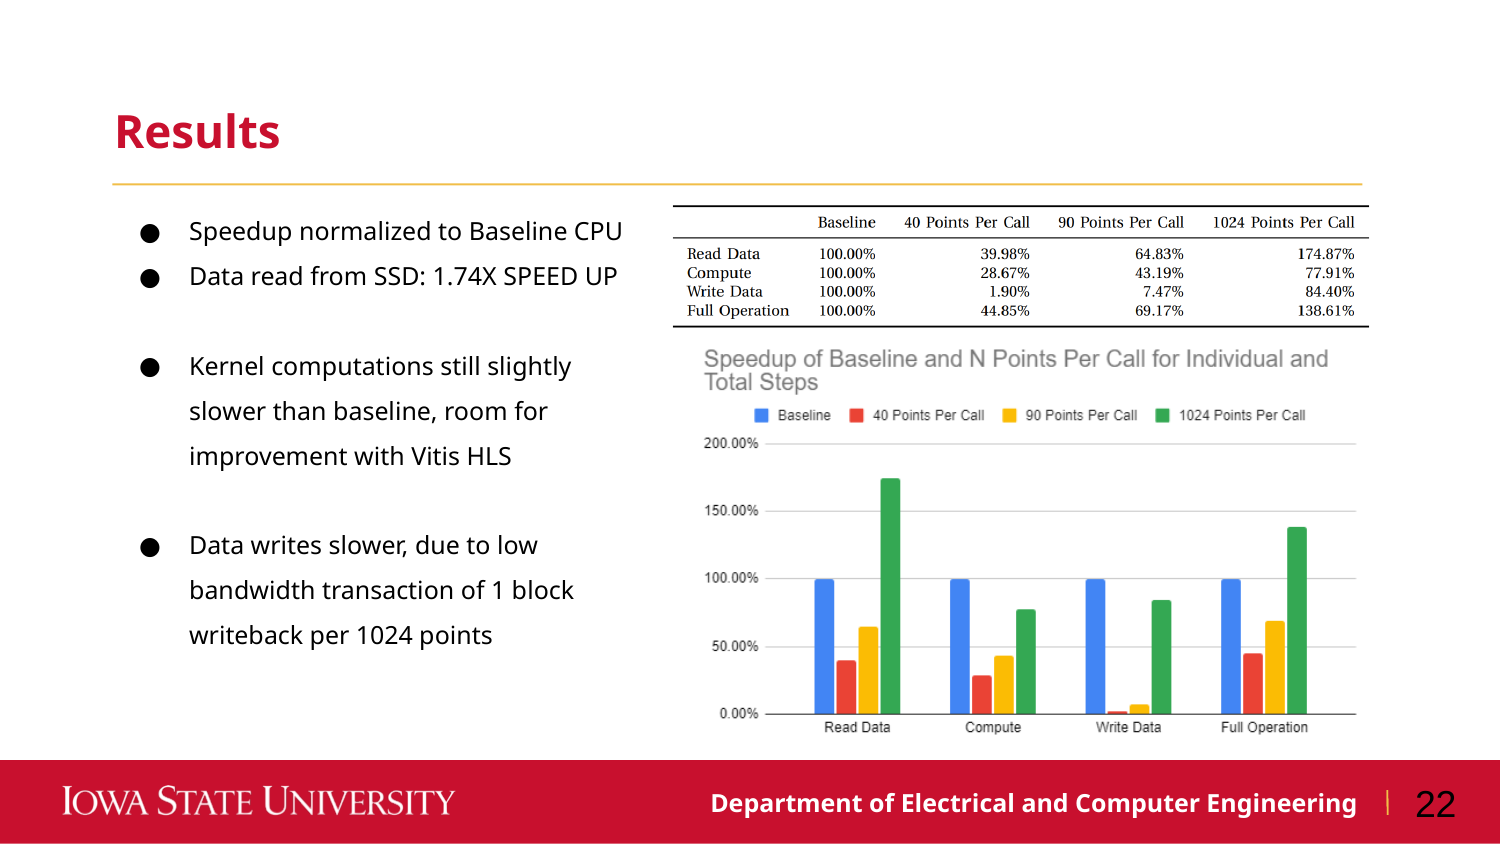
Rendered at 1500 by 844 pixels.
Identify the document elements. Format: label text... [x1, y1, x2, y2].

text_box Results [99, 95, 1363, 167]
picture [62, 785, 456, 818]
picture [653, 192, 1384, 752]
text_box Speedup normalized to Baseline CPU Data read from SSD: 1.74X SPEED UP Kernel computations still slightly slower than baseline, room for improvement with Vitis HLS Data writes slower, due to low bandwidth transaction of 1 block writeback per 1024 points [99, 193, 661, 696]
